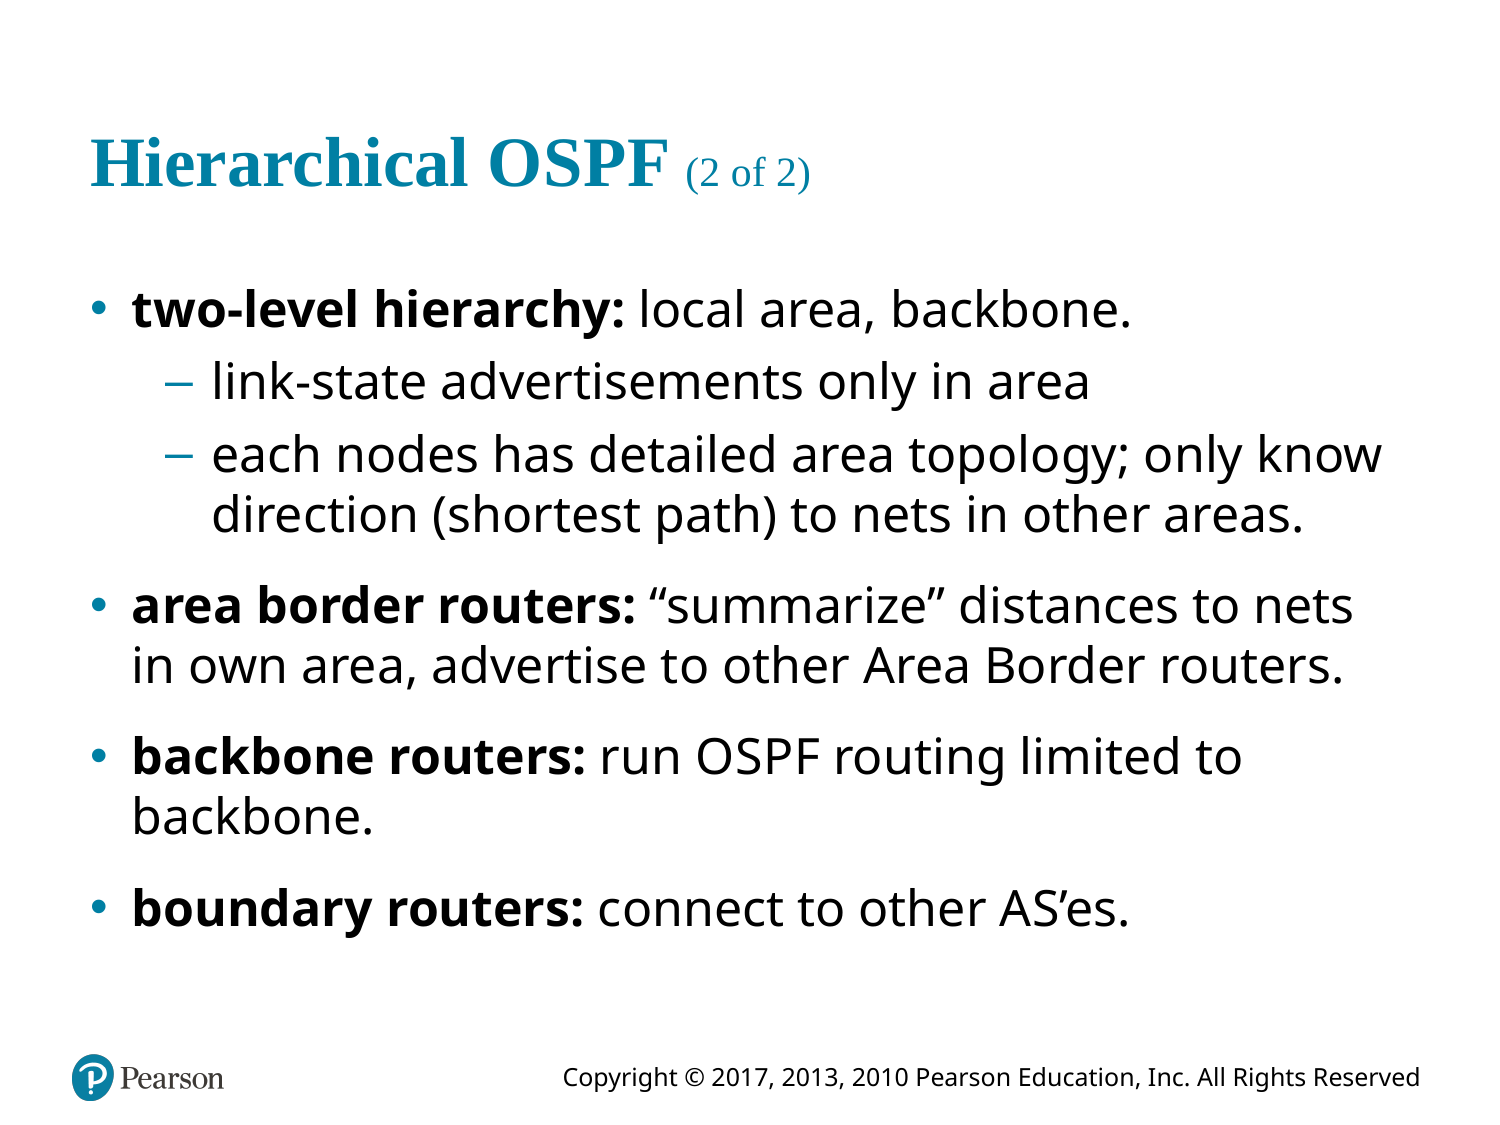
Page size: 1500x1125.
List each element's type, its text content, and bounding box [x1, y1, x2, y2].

picture [80, 1063, 106, 1088]
picture [98, 1054, 224, 1101]
title Hierarchical O S P F (2 of 2) [75, 0, 1425, 216]
picture [72, 1087, 83, 1101]
list two-level hierarchy: local area, backbone. link-state advertisements only in area each nodes has detailed area topology; only know direction (shortest path) to nets in other areas. area border routers: “summarize” distances to nets in own area, advertise to other Area Border routers. backbone routers: run O S P F routing limited to backbone. boundary routers: connect to other A S’es. [75, 262, 1425, 952]
picture [72, 1054, 88, 1070]
